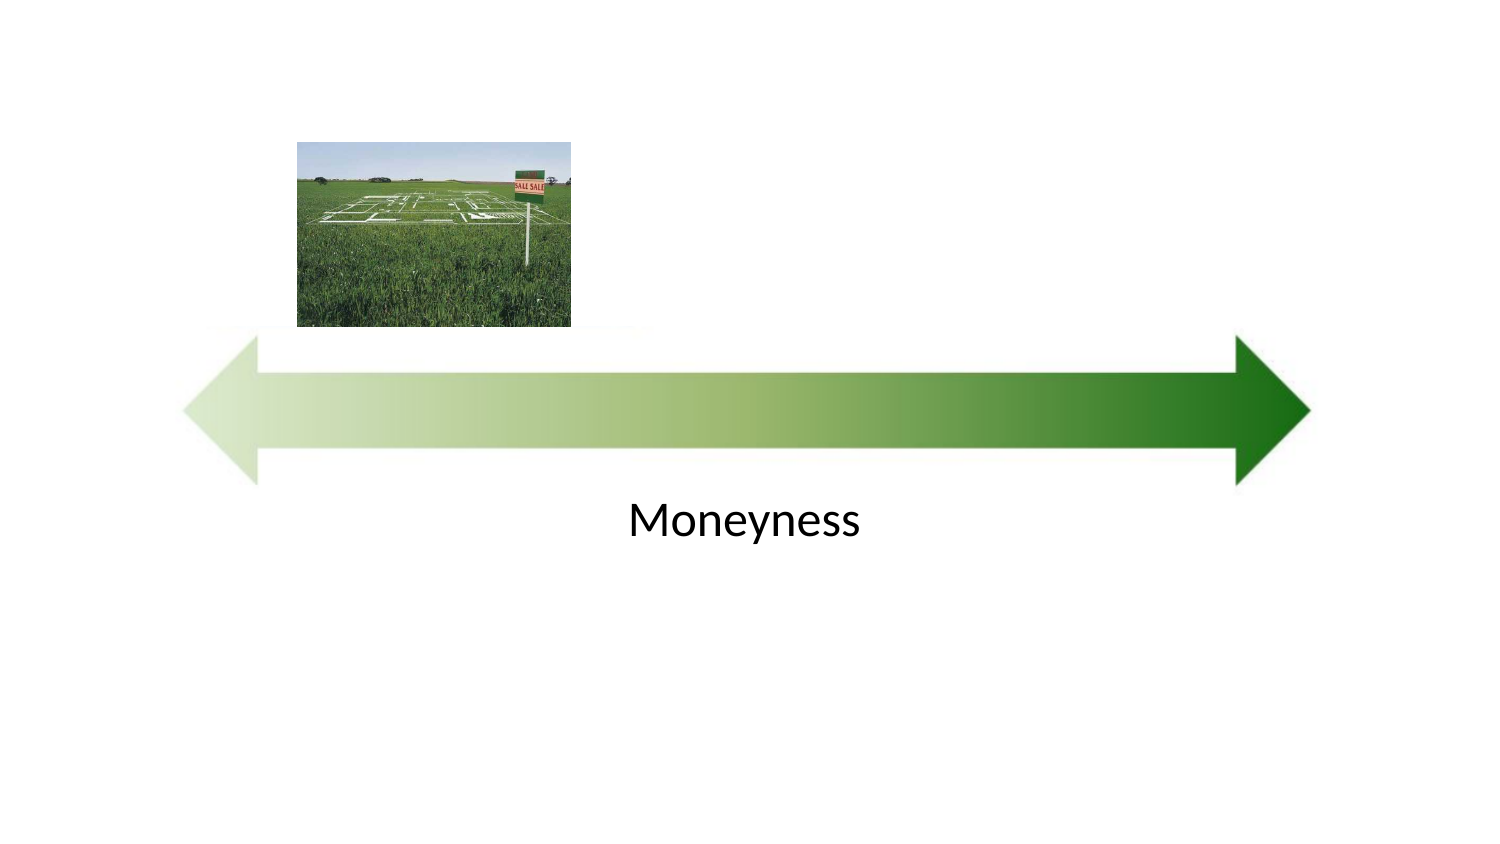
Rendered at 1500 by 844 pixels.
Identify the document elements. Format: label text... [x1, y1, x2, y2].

picture [296, 142, 571, 327]
text_box Moneyness [613, 527, 887, 554]
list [169, 326, 1331, 518]
